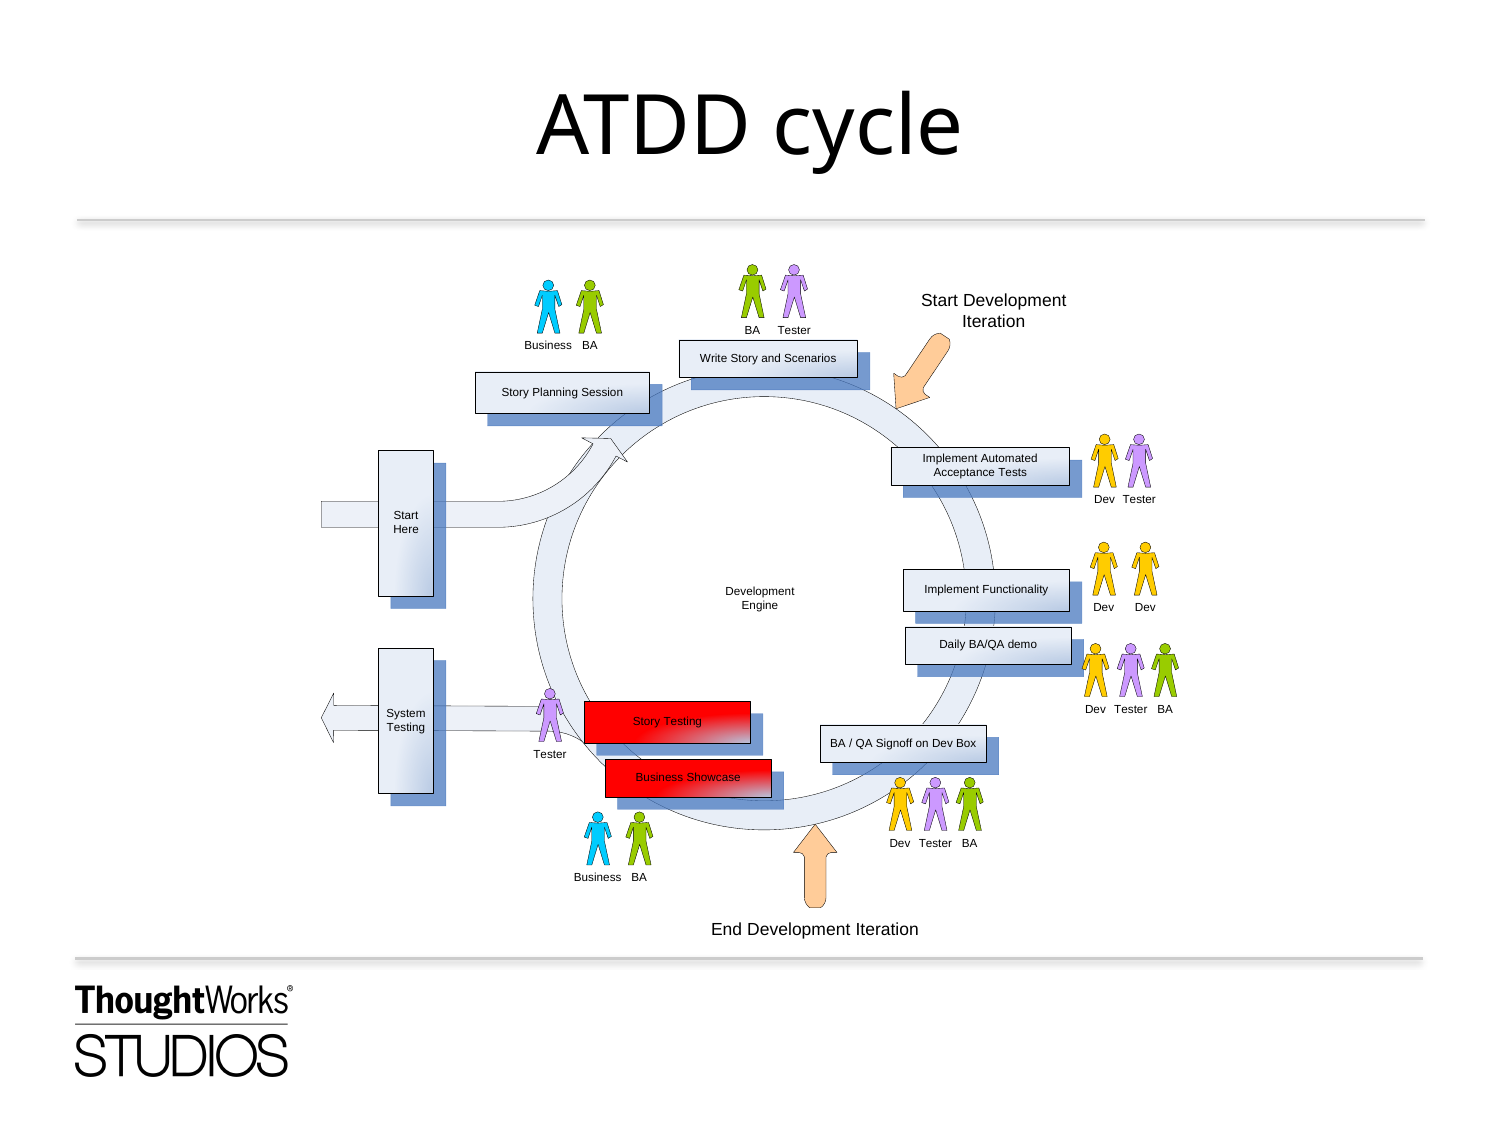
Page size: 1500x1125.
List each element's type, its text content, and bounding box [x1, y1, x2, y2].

picture [75, 985, 293, 1077]
title ATDD cycle [75, 45, 1425, 197]
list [318, 262, 1181, 948]
